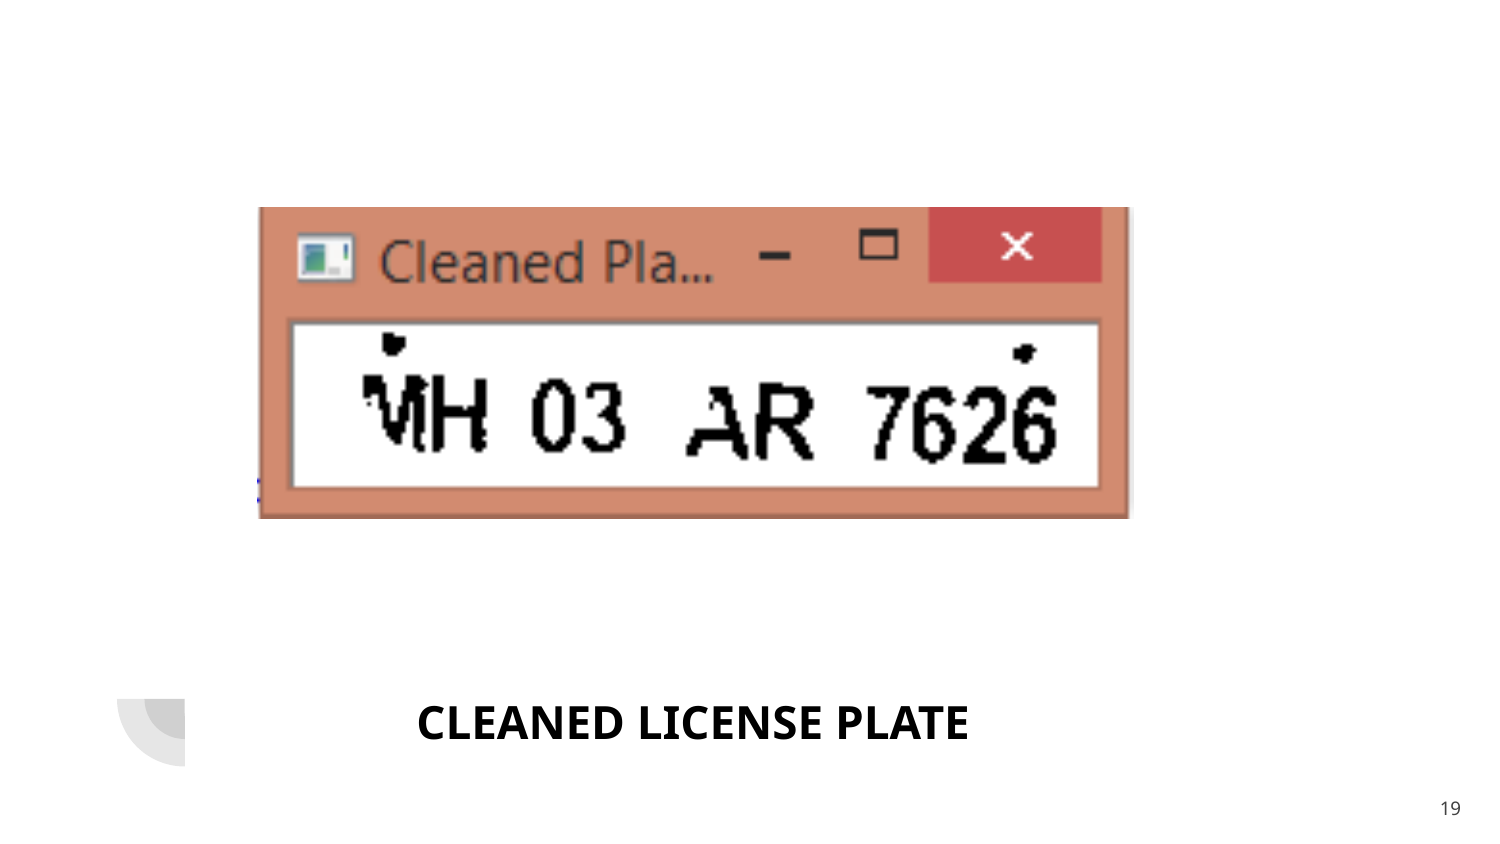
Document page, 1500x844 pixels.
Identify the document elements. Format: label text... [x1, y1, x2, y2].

picture [257, 207, 1134, 519]
slide_number ‹#› [1386, 777, 1477, 842]
list CLEANED LICENSE PLATE [213, 678, 1173, 767]
